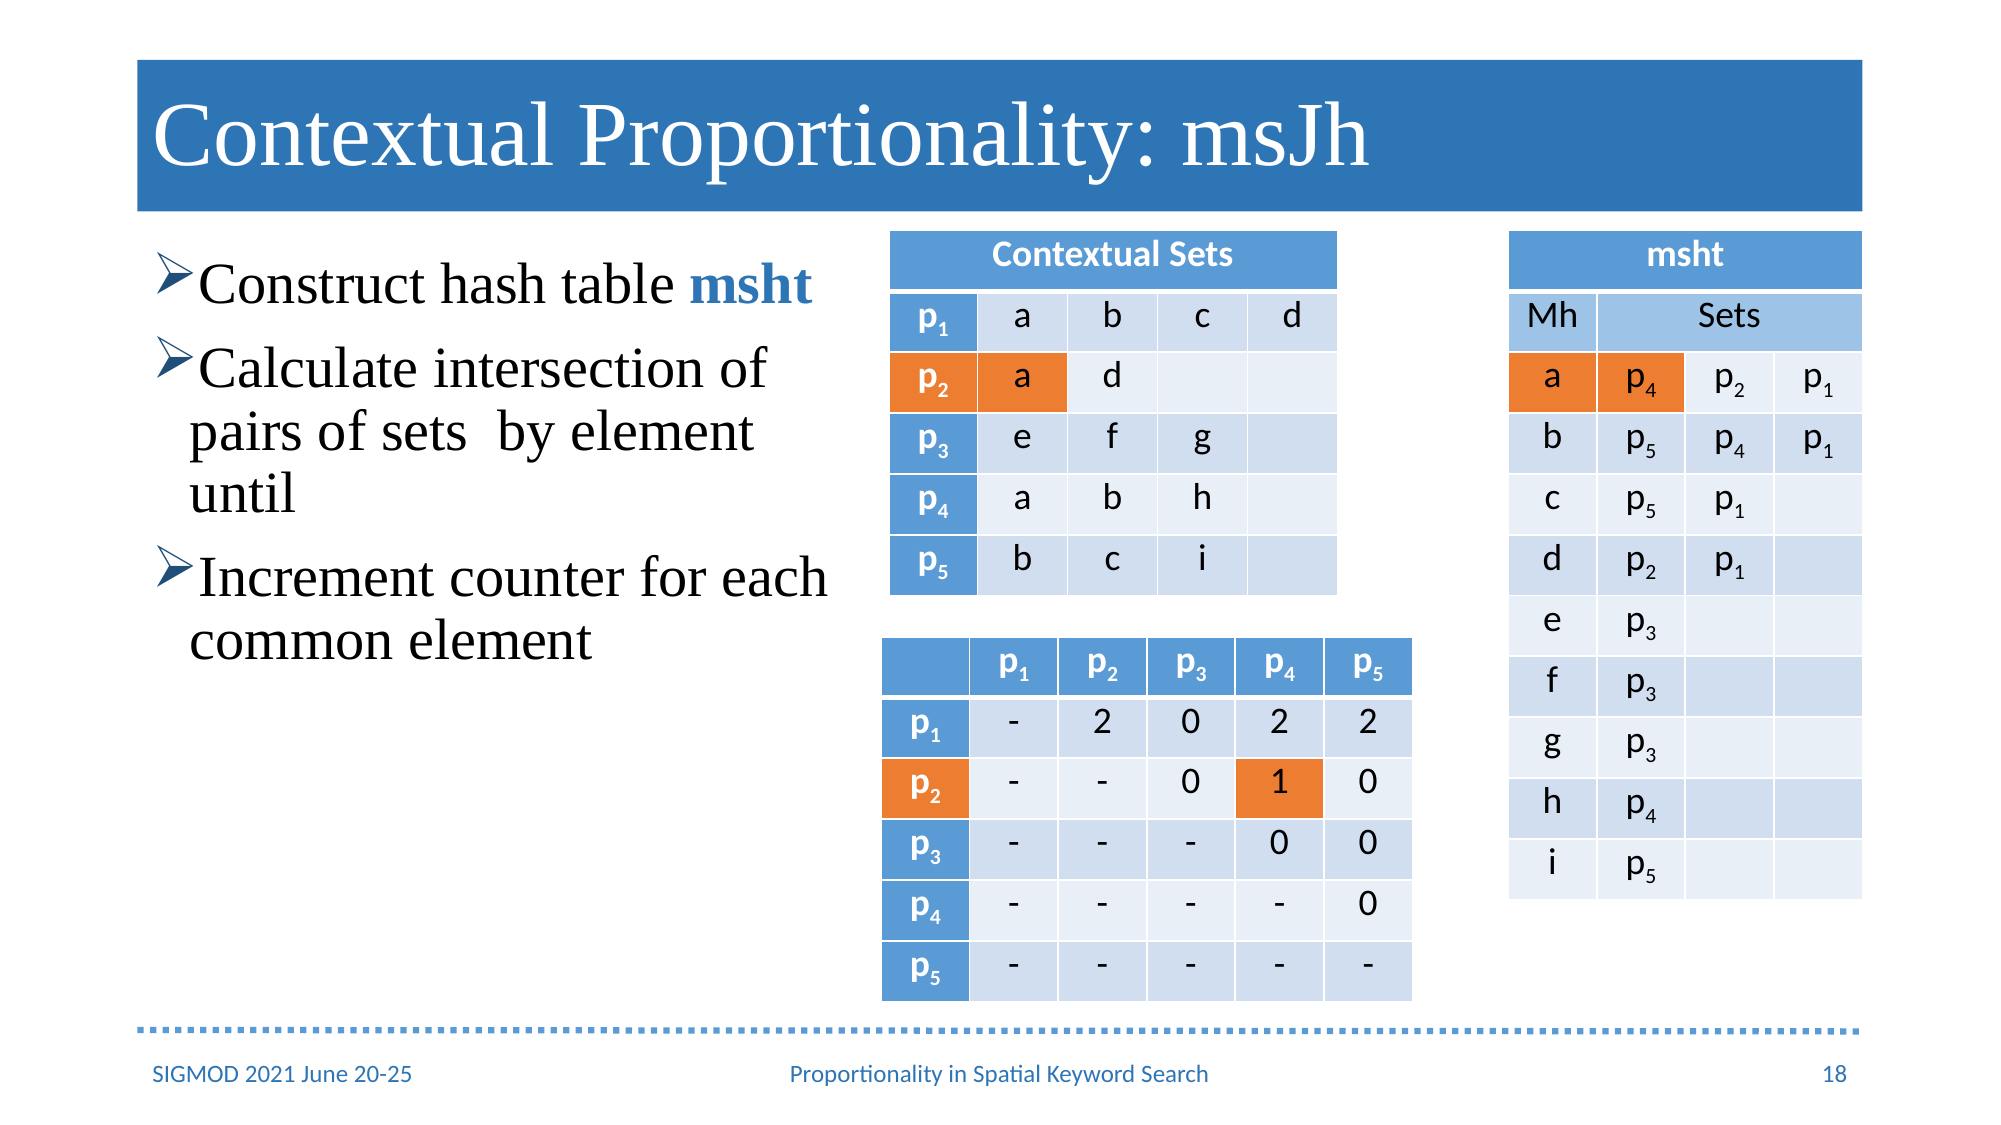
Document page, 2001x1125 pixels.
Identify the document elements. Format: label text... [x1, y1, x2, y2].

table_header p2 [1059, 638, 1146, 695]
table_cell e [1509, 596, 1596, 655]
table_cell 0 [1148, 759, 1234, 818]
table_cell - [1325, 942, 1412, 1001]
table_cell g [1158, 414, 1247, 473]
table_cell [1775, 536, 1862, 595]
table_cell d [1068, 353, 1157, 412]
table_cell f [1509, 657, 1596, 716]
table_cell [1686, 779, 1773, 838]
table_cell a [978, 475, 1067, 534]
table_cell [1775, 840, 1862, 899]
table_cell - [1059, 820, 1146, 879]
table_cell f [1068, 414, 1157, 473]
table_cell - [1059, 942, 1146, 1001]
table_cell p1 [882, 700, 969, 757]
table_header Contextual Sets [890, 231, 1337, 289]
table_cell p3 [1598, 657, 1684, 716]
table_cell p1 [1686, 536, 1773, 595]
table_cell a [978, 294, 1067, 351]
table_cell p1 [890, 294, 977, 351]
table_cell - [1148, 942, 1234, 1001]
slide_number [137, 1042, 588, 1103]
table_cell a [978, 353, 1067, 412]
table_cell p4 [890, 475, 977, 534]
table_cell - [1148, 881, 1234, 940]
table_cell p3 [1598, 718, 1684, 777]
footer Proportionality in Spatial Keyword Search [662, 1042, 1338, 1103]
table_cell p5 [890, 536, 977, 595]
table_cell 0 [1236, 820, 1323, 879]
table_cell b [1509, 414, 1596, 473]
table_cell p3 [1598, 596, 1684, 655]
table_cell 1 [1236, 759, 1323, 818]
table_cell - [970, 759, 1057, 818]
table_header p4 [1236, 638, 1323, 695]
table_cell p1 [1775, 414, 1862, 473]
table_cell 0 [1325, 881, 1412, 940]
table_cell - [1236, 881, 1323, 940]
table_header p3 [1148, 638, 1234, 695]
table_cell p4 [1598, 353, 1684, 412]
table_cell a [1509, 353, 1596, 412]
table_cell Mh [1509, 294, 1596, 351]
table_cell i [1158, 536, 1247, 595]
table_cell p2 [1598, 536, 1684, 595]
table_cell [1686, 840, 1773, 899]
table_cell [1248, 414, 1337, 473]
table_cell [1775, 475, 1862, 534]
slide_number 18 [1412, 1042, 1863, 1103]
table_cell 0 [1325, 759, 1412, 818]
table_cell 2 [1325, 700, 1412, 757]
table_cell d [1248, 294, 1337, 351]
table_cell p5 [1598, 840, 1684, 899]
table_cell [1248, 536, 1337, 595]
table_cell e [978, 414, 1067, 473]
table_cell p5 [1598, 475, 1684, 534]
table_cell - [1236, 942, 1323, 1001]
table_cell p2 [1686, 353, 1773, 412]
table_cell p4 [1686, 414, 1773, 473]
table_cell [1775, 657, 1862, 716]
table_cell [1248, 475, 1337, 534]
table_cell c [1068, 536, 1157, 595]
table_header [882, 638, 969, 695]
table_header p5 [1325, 638, 1412, 695]
table_cell p2 [890, 353, 977, 412]
table_cell p4 [1598, 779, 1684, 838]
table_cell [1775, 779, 1862, 838]
table_cell c [1158, 294, 1247, 351]
table_cell [1686, 596, 1773, 655]
title Contextual Proportionality: msJh [137, 59, 1863, 212]
table_header p1 [970, 638, 1057, 695]
table_cell 0 [1148, 700, 1234, 757]
table_cell [1775, 718, 1862, 777]
table_cell Sets [1598, 294, 1862, 351]
table_cell - [970, 820, 1057, 879]
table_cell p5 [1598, 414, 1684, 473]
table_cell [1248, 353, 1337, 412]
table_cell d [1509, 536, 1596, 595]
table_cell b [1068, 294, 1157, 351]
table_cell p4 [882, 881, 969, 940]
table_cell p3 [882, 820, 969, 879]
table_cell p1 [1686, 475, 1773, 534]
table_cell h [1509, 779, 1596, 838]
table_cell p5 [882, 942, 969, 1001]
table_cell 0 [1325, 820, 1412, 879]
table_cell - [1059, 881, 1146, 940]
table_cell i [1509, 840, 1596, 899]
table_header msht [1509, 231, 1862, 289]
table_cell p1 [1775, 353, 1862, 412]
table_cell - [1148, 820, 1234, 879]
table_cell h [1158, 475, 1247, 534]
table_cell b [1068, 475, 1157, 534]
table_cell [1158, 353, 1247, 412]
table_cell c [1509, 475, 1596, 534]
table_cell 2 [1236, 700, 1323, 757]
table_cell [1775, 596, 1862, 655]
table_cell b [978, 536, 1067, 595]
table_cell [1686, 718, 1773, 777]
table_cell p3 [890, 414, 977, 473]
table_cell - [970, 942, 1057, 1001]
table_cell - [970, 881, 1057, 940]
table_cell 2 [1059, 700, 1146, 757]
table_cell - [1059, 759, 1146, 818]
table_cell [1686, 657, 1773, 716]
table_cell - [970, 700, 1057, 757]
table_cell p2 [882, 759, 969, 818]
table_cell g [1509, 718, 1596, 777]
